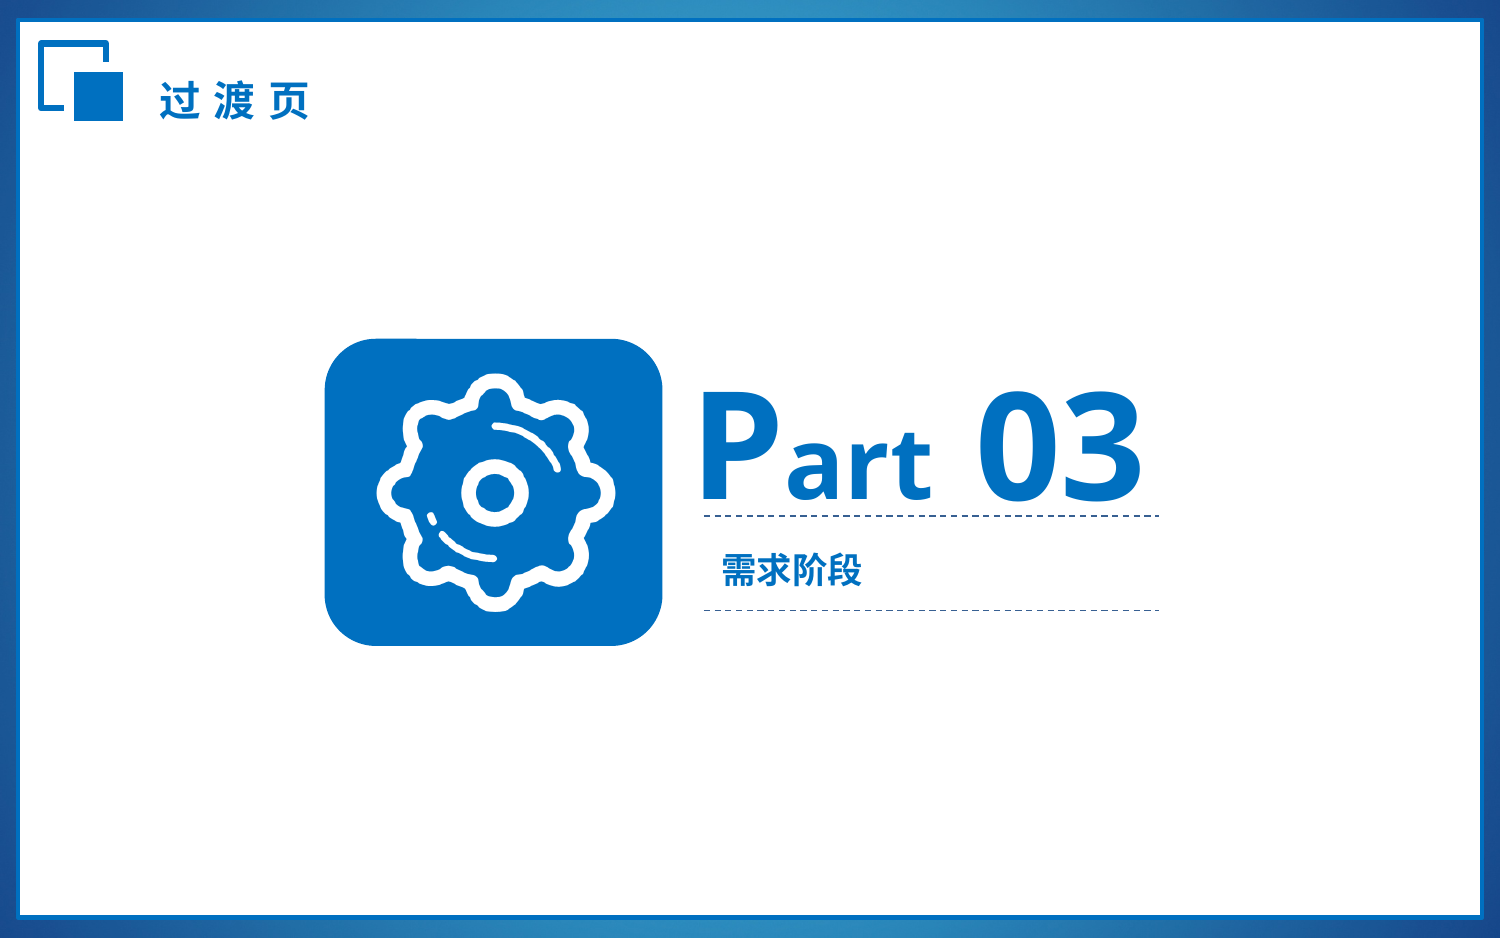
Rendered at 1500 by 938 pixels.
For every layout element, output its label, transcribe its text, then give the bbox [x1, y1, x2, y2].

text_box 03 [960, 342, 1162, 529]
text_box [16, 18, 1484, 920]
picture [0, 0, 1500, 938]
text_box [324, 338, 663, 647]
text_box Part [675, 342, 950, 537]
text_box 过渡页 [144, 67, 325, 132]
text_box [39, 41, 108, 110]
text_box [67, 65, 130, 128]
text_box 需求阶段 [706, 529, 1170, 598]
